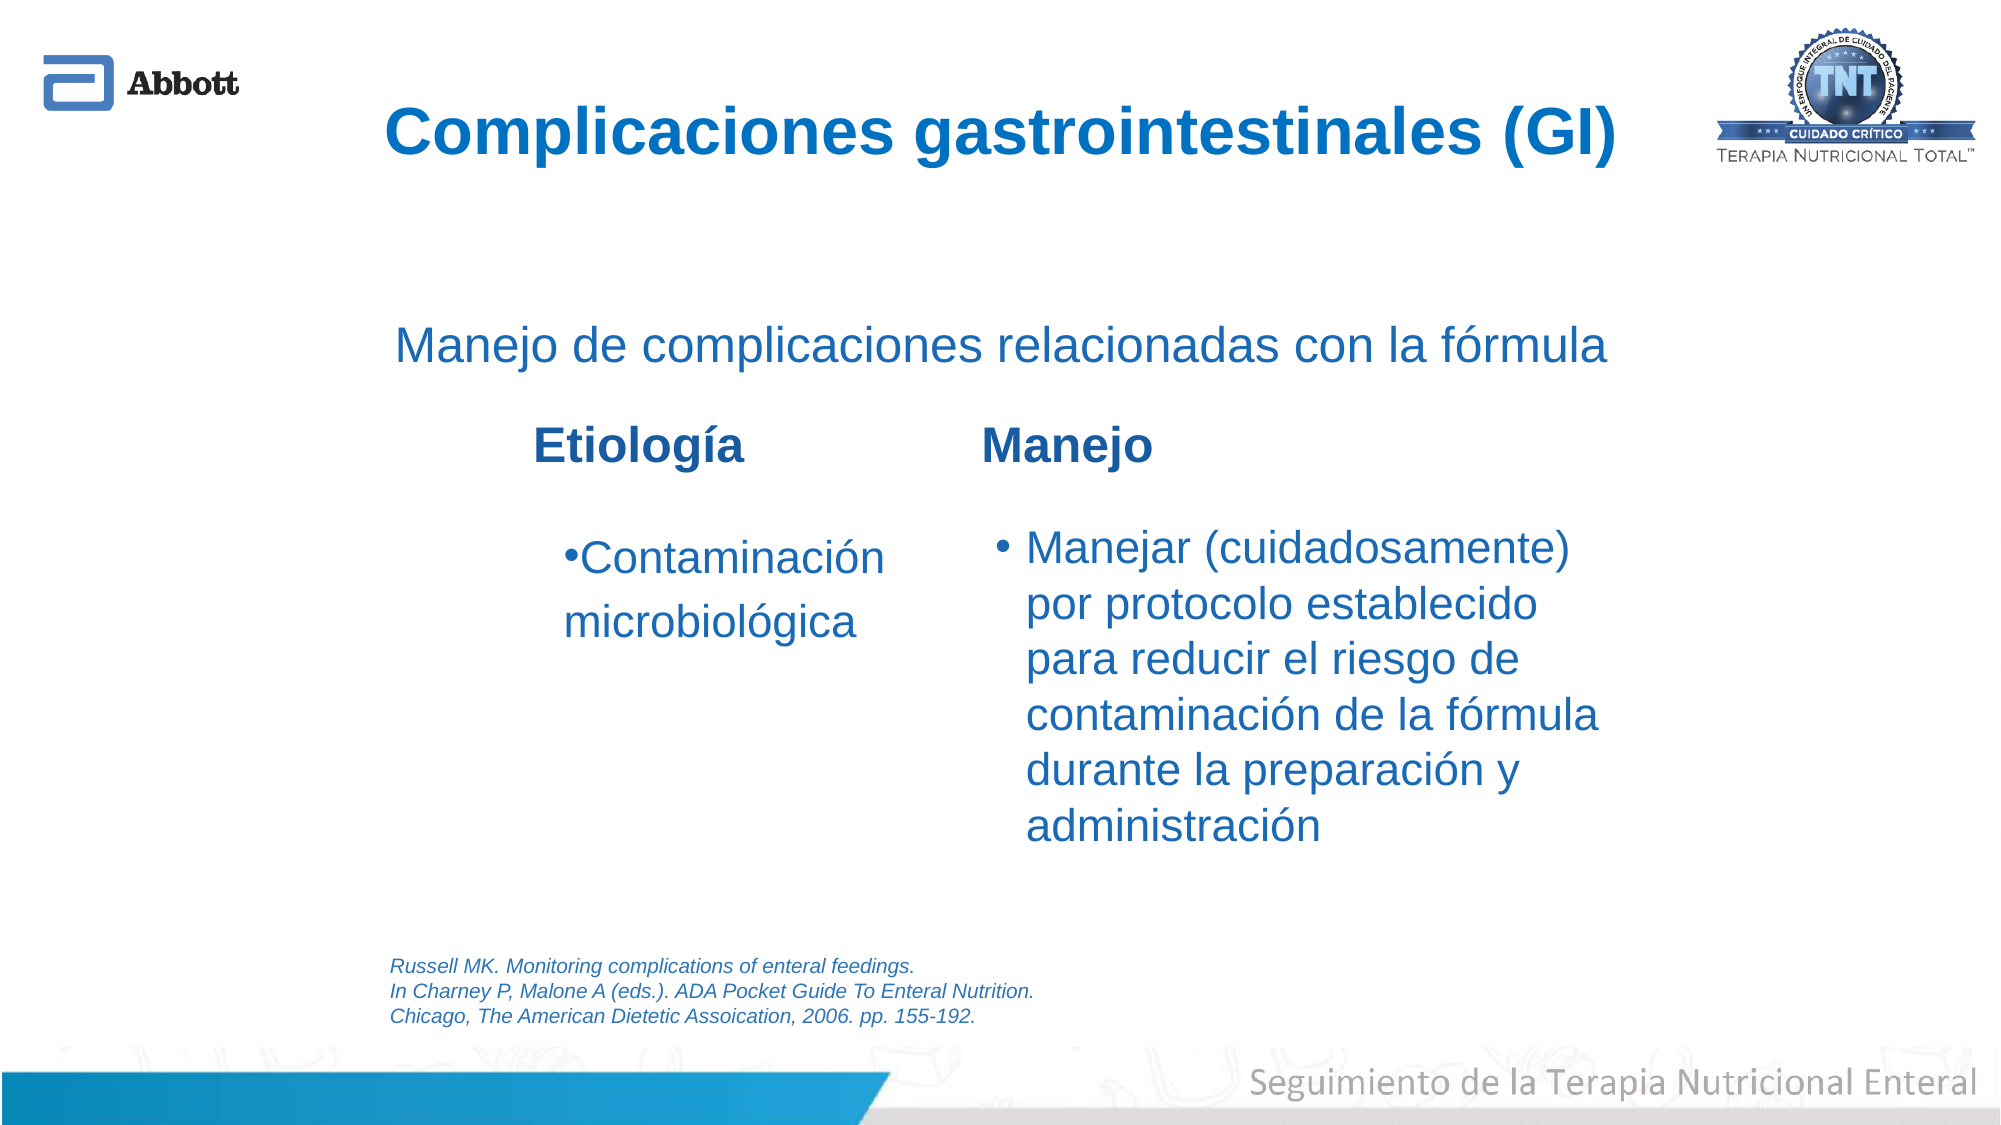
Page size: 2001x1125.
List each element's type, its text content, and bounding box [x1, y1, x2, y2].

title Complicaciones gastrointestinales (GI) [320, 51, 1683, 214]
text_box Etiología Contaminación microbiológica [518, 405, 919, 655]
text_box Manejo Manejar (cuidadosamente) por protocolo establecido para reducir el riesgo de contaminación de la fórmula durante la preparación y administración [966, 405, 1624, 858]
picture [0, 0, 2001, 1125]
text_box Russell MK. Monitoring complications of enteral feedings. In Charney P, Malone A (eds.). ADA Pocket Guide To Enteral Nutrition. Chicago, The American Dietetic Assoication, 2006. pp. 155-192. [375, 945, 1500, 1035]
text_box Manejo de complicaciones relacionadas con la fórmula [338, 305, 1664, 380]
